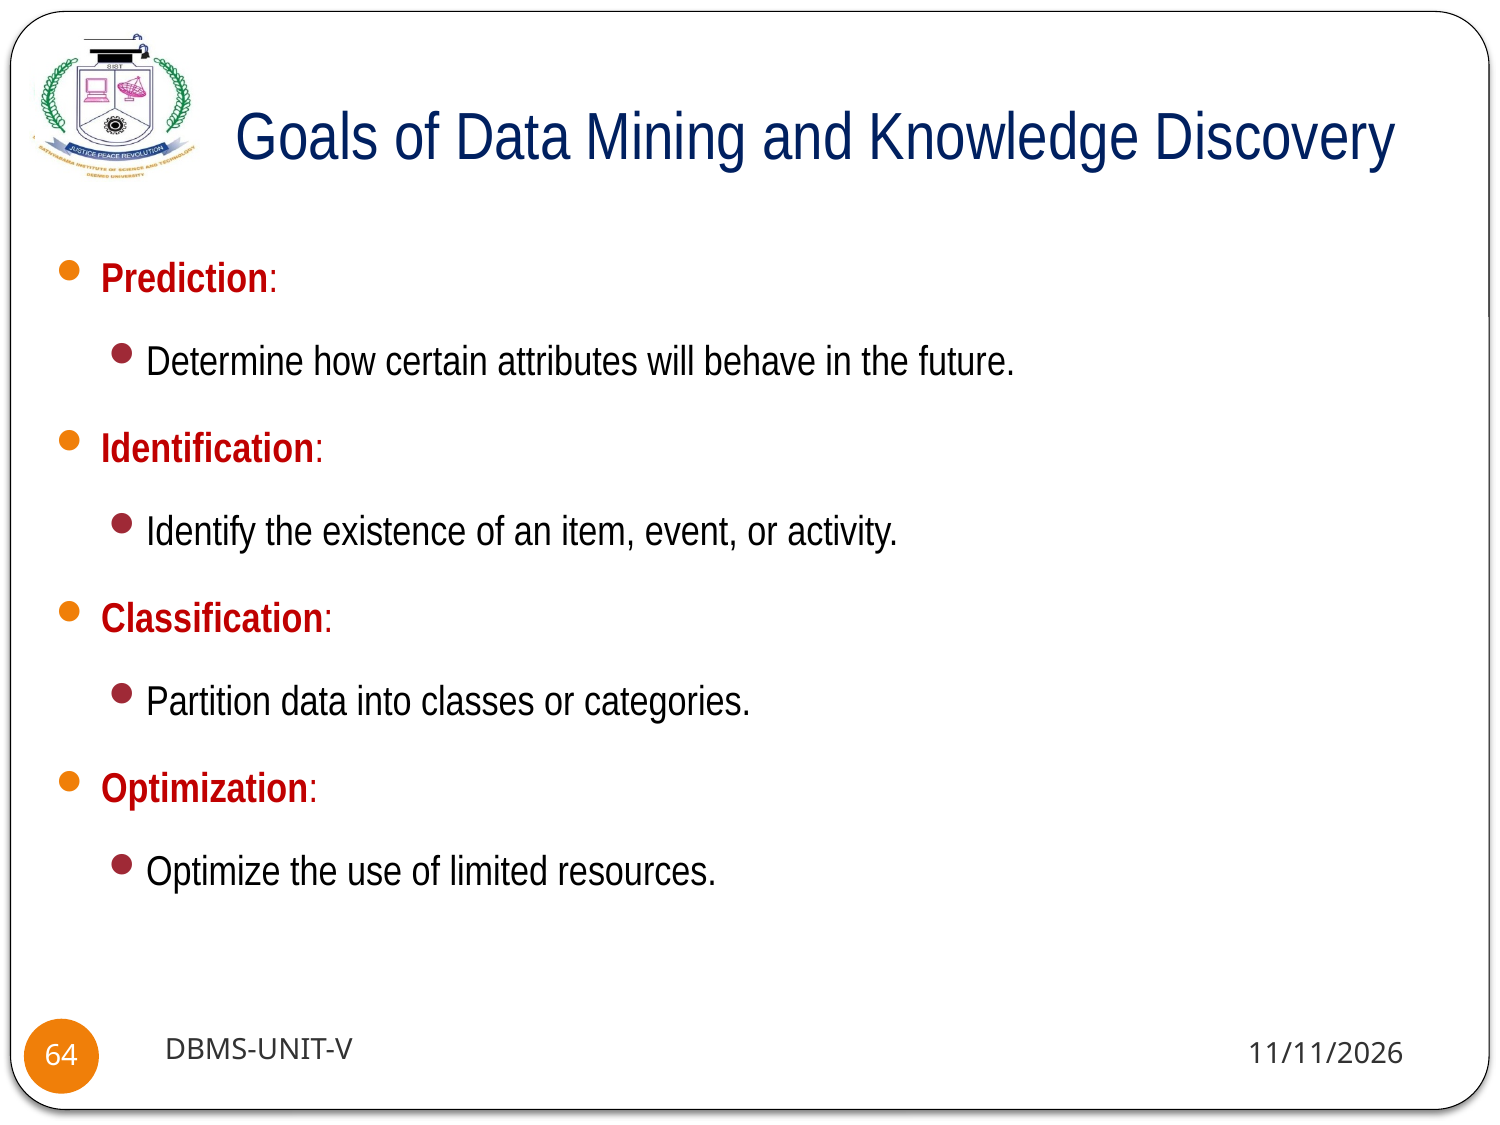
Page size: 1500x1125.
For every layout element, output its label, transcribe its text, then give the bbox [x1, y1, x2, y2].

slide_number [1012, 1015, 1419, 1094]
slide_number 64 [23, 1018, 99, 1094]
title Goals of Data Mining and Knowledge Discovery [221, 24, 1500, 188]
text_box Prediction: Determine how certain attributes will behave in the future. Identification: Identify the existence of an item, event, or activity. Classification: Partition data into classes or categories. Optimization: Optimize the use of limited resources. [41, 218, 1402, 968]
picture [29, 30, 200, 182]
footer DBMS-UNIT-V [150, 1012, 800, 1088]
